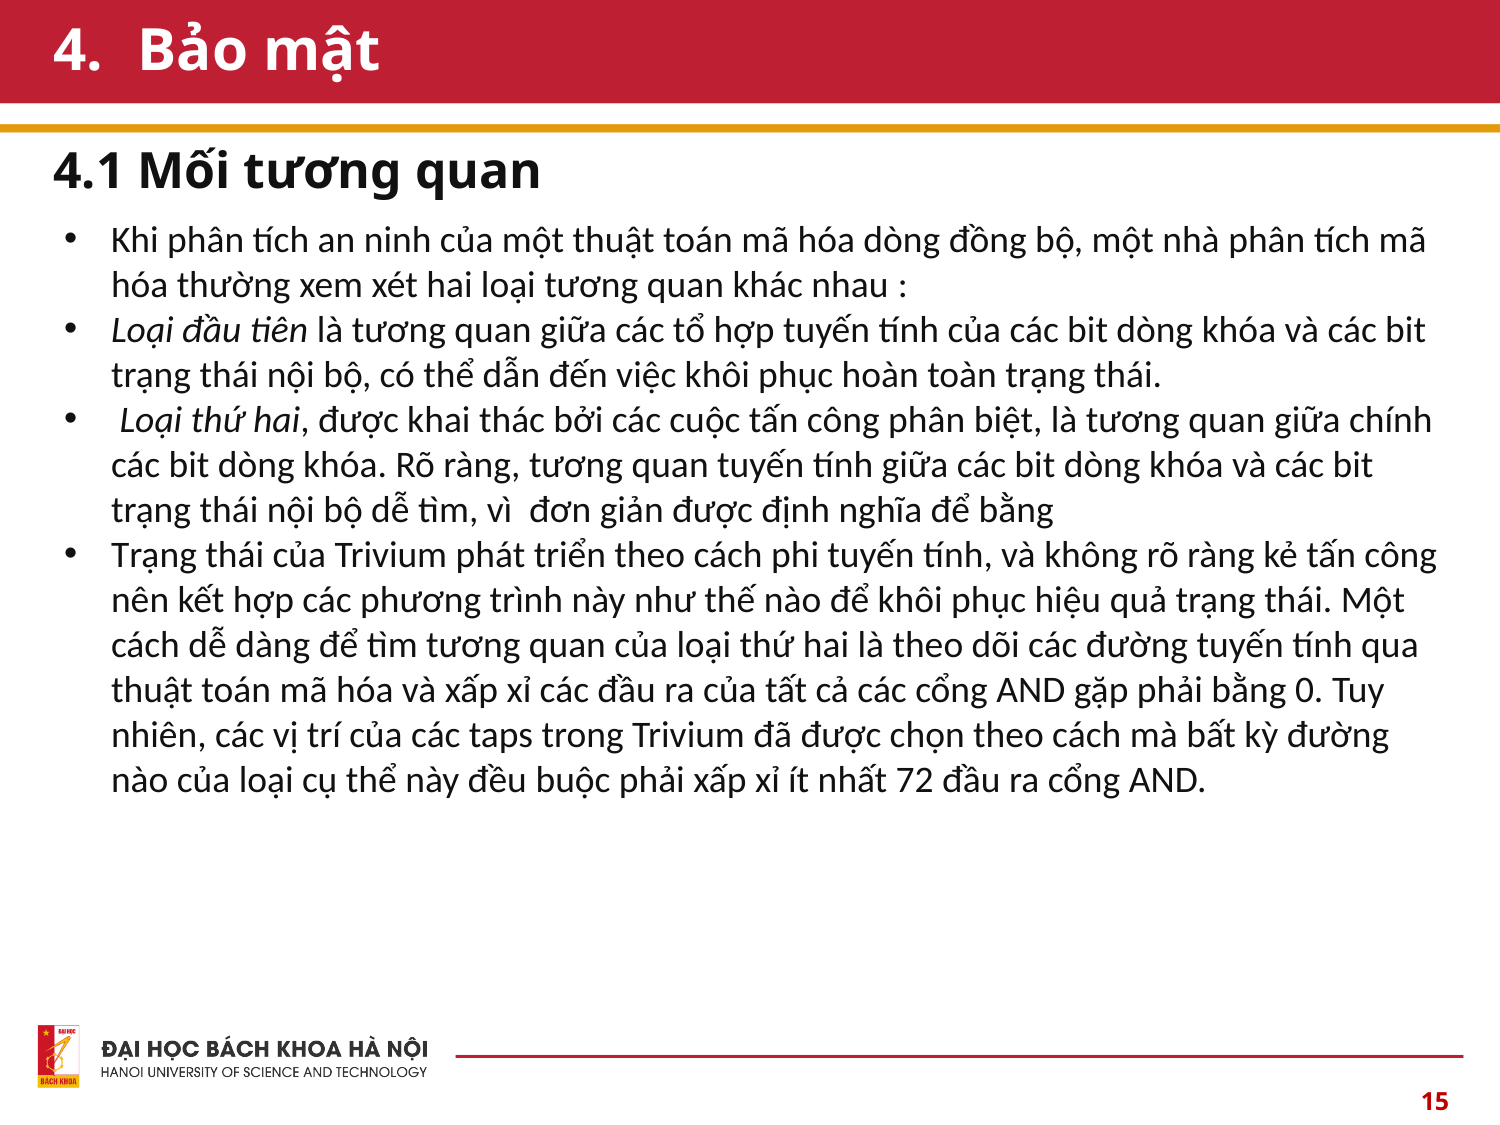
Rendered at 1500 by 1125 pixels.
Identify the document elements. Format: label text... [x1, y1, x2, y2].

slide_number 15 [1126, 1078, 1464, 1125]
picture [0, 0, 1500, 1125]
list 4.1 Mối tương quan [38, 138, 1462, 791]
title Bảo mật [38, 12, 1462, 87]
